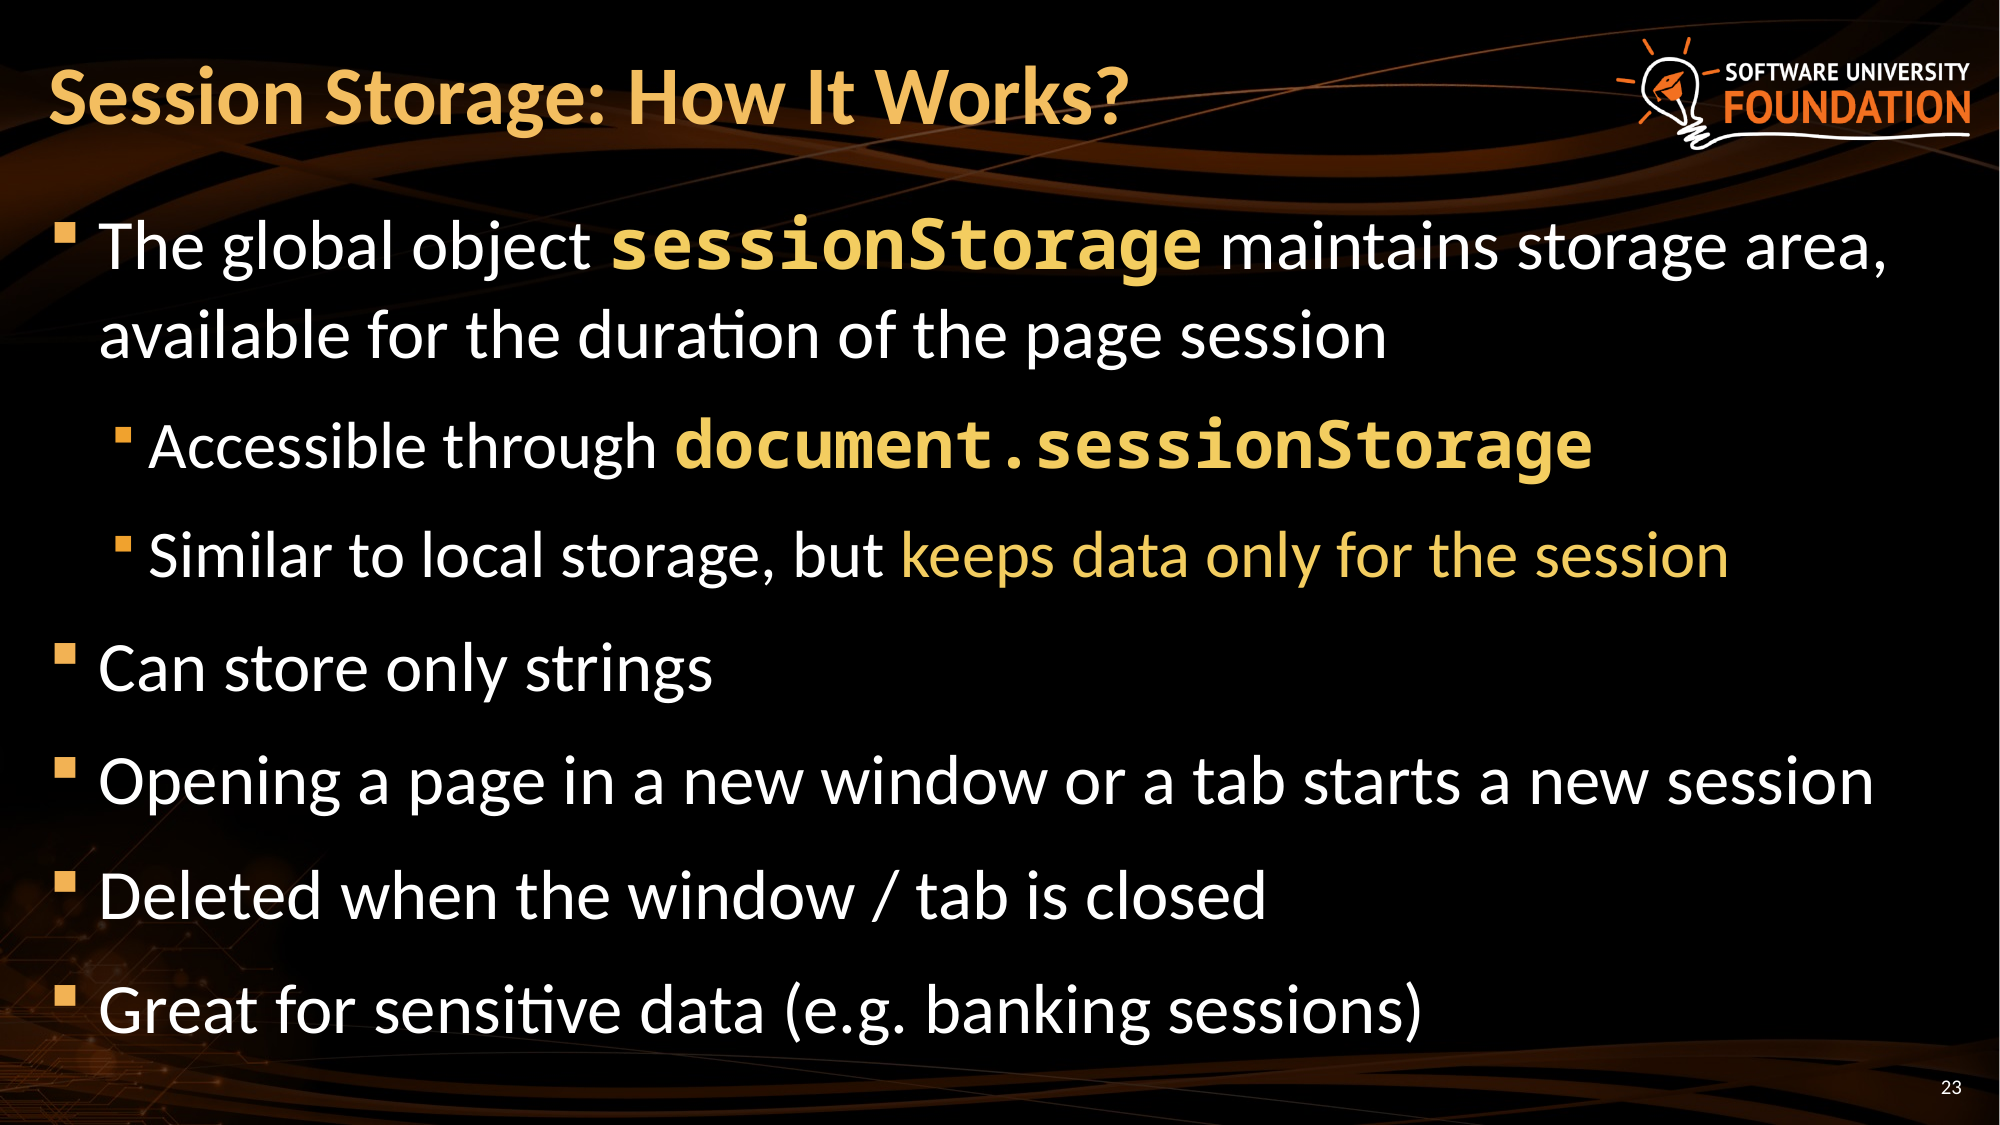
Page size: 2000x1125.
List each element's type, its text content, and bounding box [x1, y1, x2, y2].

list The global object sessionStorage maintains storage area, available for the duration of the page session Accessible through document.sessionStorage Similar to local storage, but keeps data only for the session Can store only strings Opening a page in a new window or a tab starts a new session Deleted when the window / tab is closed Great for sensitive data (e.g. banking sessions) [31, 188, 1968, 1103]
slide_number 23 [1897, 1070, 1968, 1103]
title Session Storage: How It Works? [30, 6, 1602, 189]
picture [0, 0, 2000, 1125]
